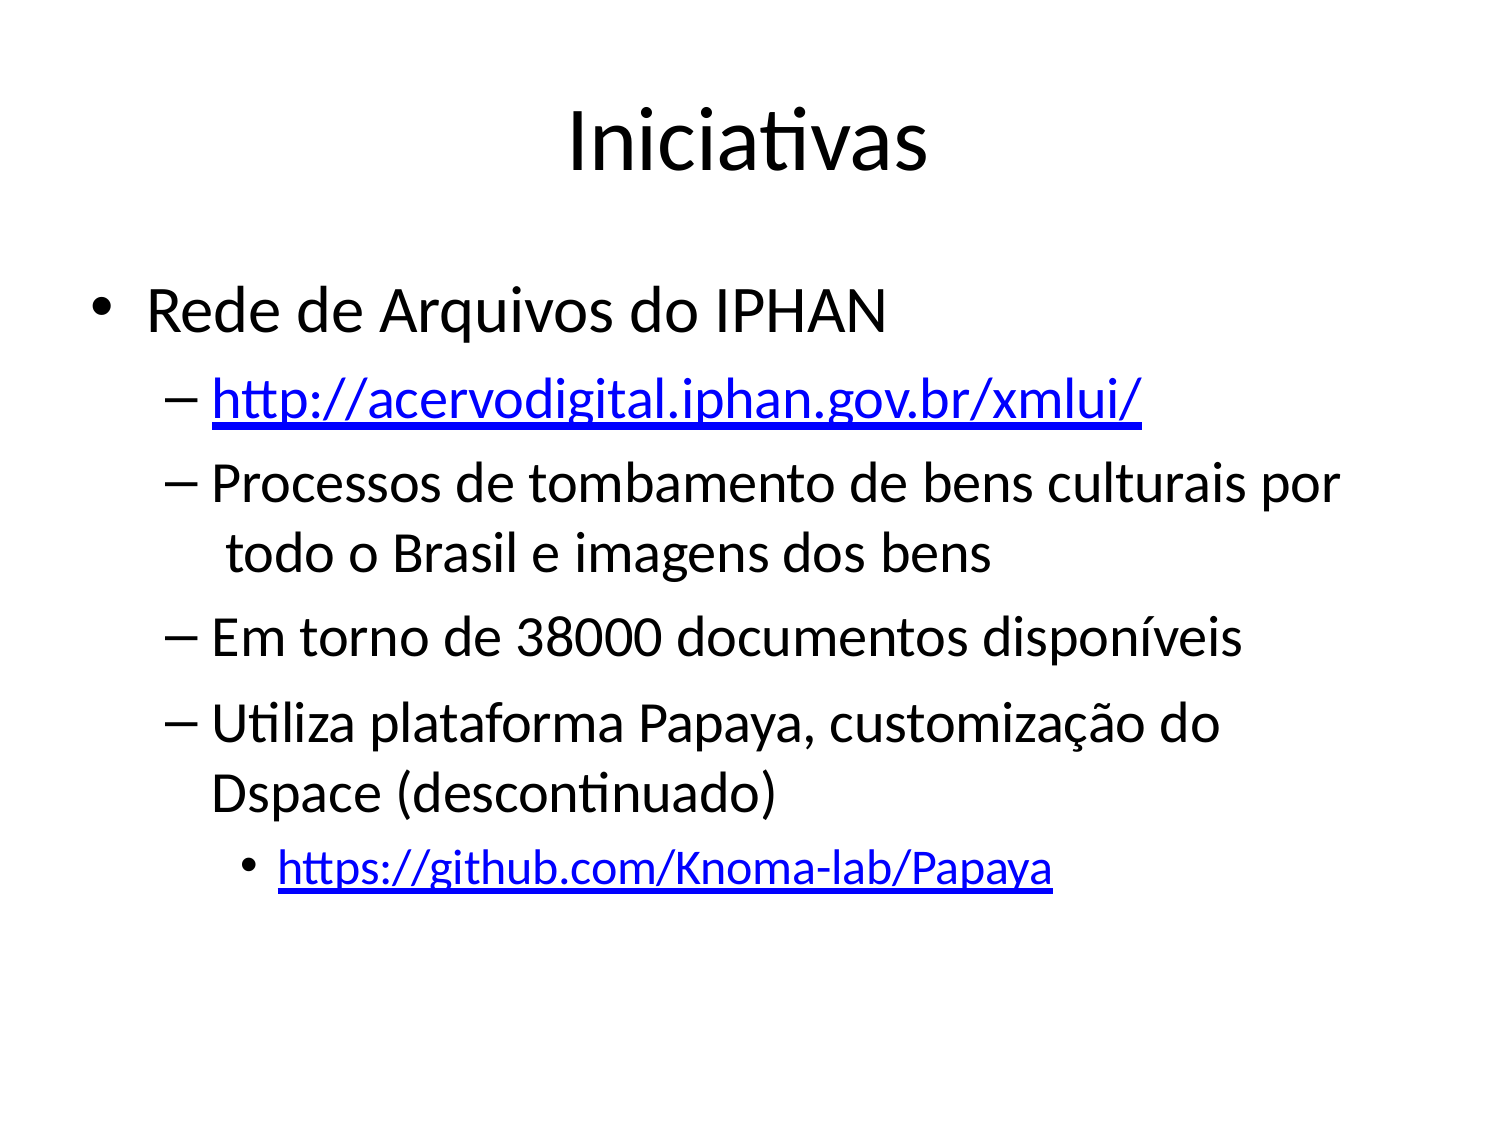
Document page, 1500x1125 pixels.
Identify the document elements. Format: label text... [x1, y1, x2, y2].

title Iniciativas [564, 76, 936, 247]
text_box Rede de Arquivos do IPHAN http://acervodigital.iphan.gov.br/xmlui/ Processos de tombamento de bens culturais por todo o Brasil e imagens dos bens Em torno de 38000 documentos disponíveis Utiliza plataforma Papaya, customização do Dspace (descontinuado) https://github.com/Knoma-lab/Papaya [87, 247, 1355, 895]
